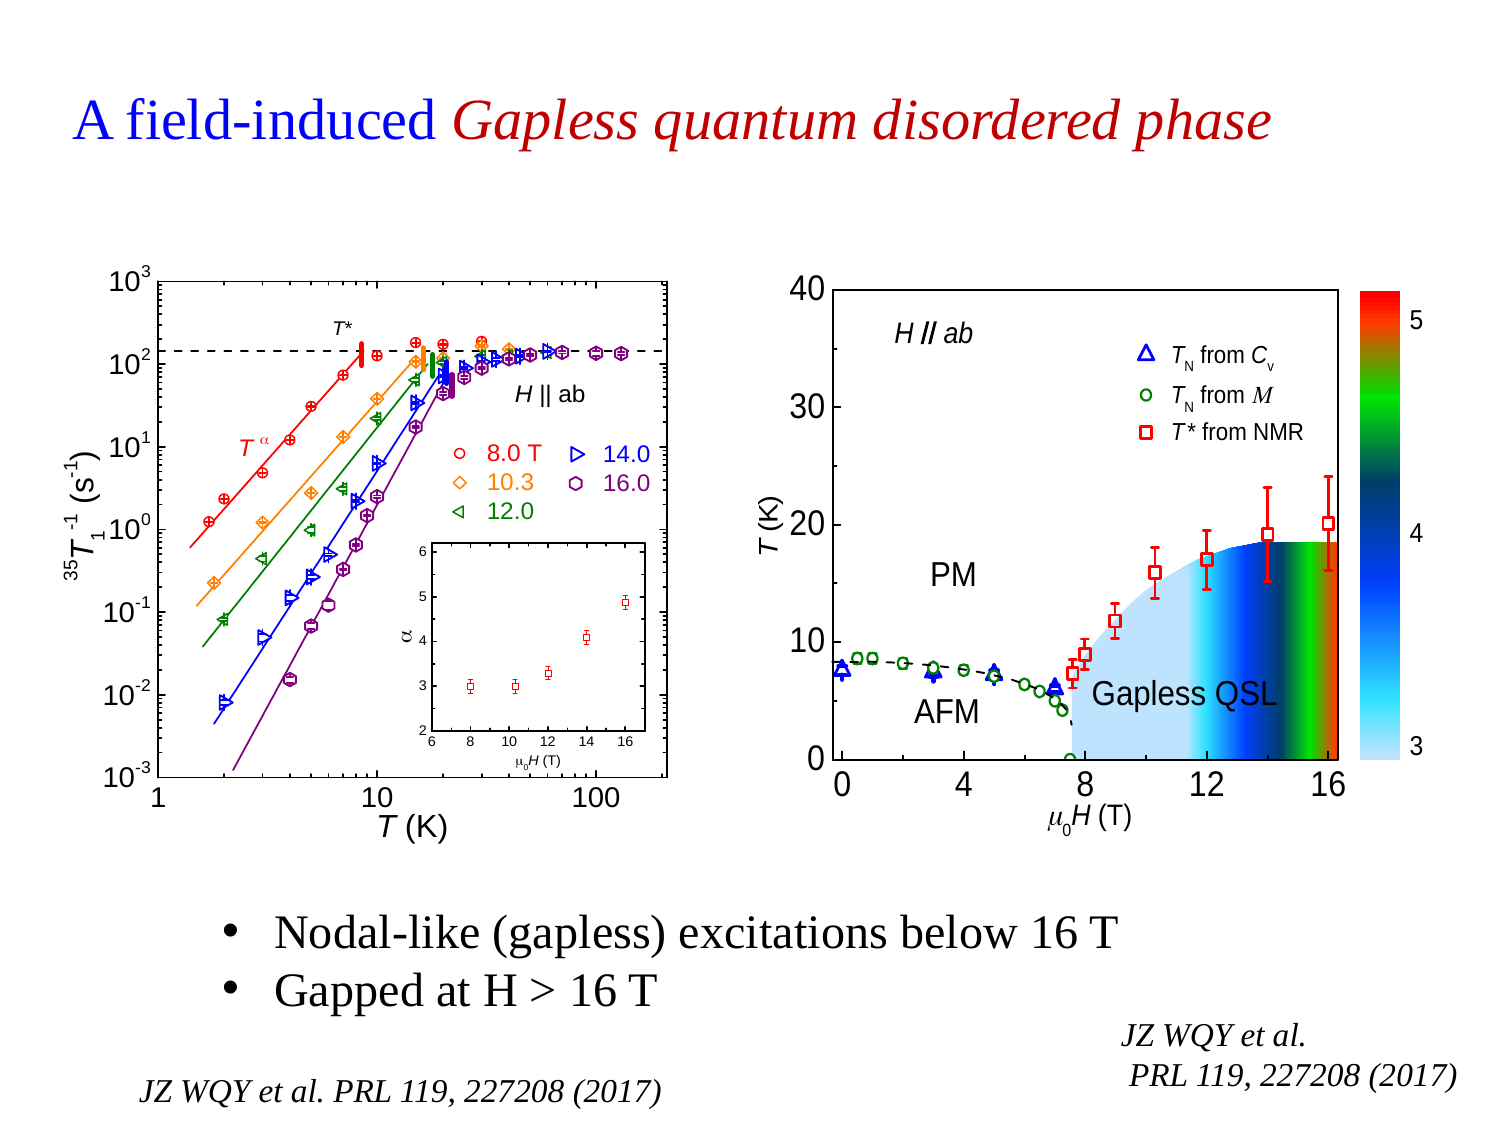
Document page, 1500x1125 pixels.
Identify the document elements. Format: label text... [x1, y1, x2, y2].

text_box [749, 259, 1460, 838]
text_box JZ WQY et al. PRL 119, 227208 (2017) [123, 1062, 860, 1117]
text_box JZ WQY et al. PRL 119, 227208 (2017) [1106, 1005, 1473, 1101]
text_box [57, 259, 683, 848]
text_box Nodal-like (gapless) excitations below 16 T Gapped at H > 16 T [207, 893, 1137, 1024]
text_box A field-induced Gapless quantum disordered phase [57, 73, 1500, 159]
